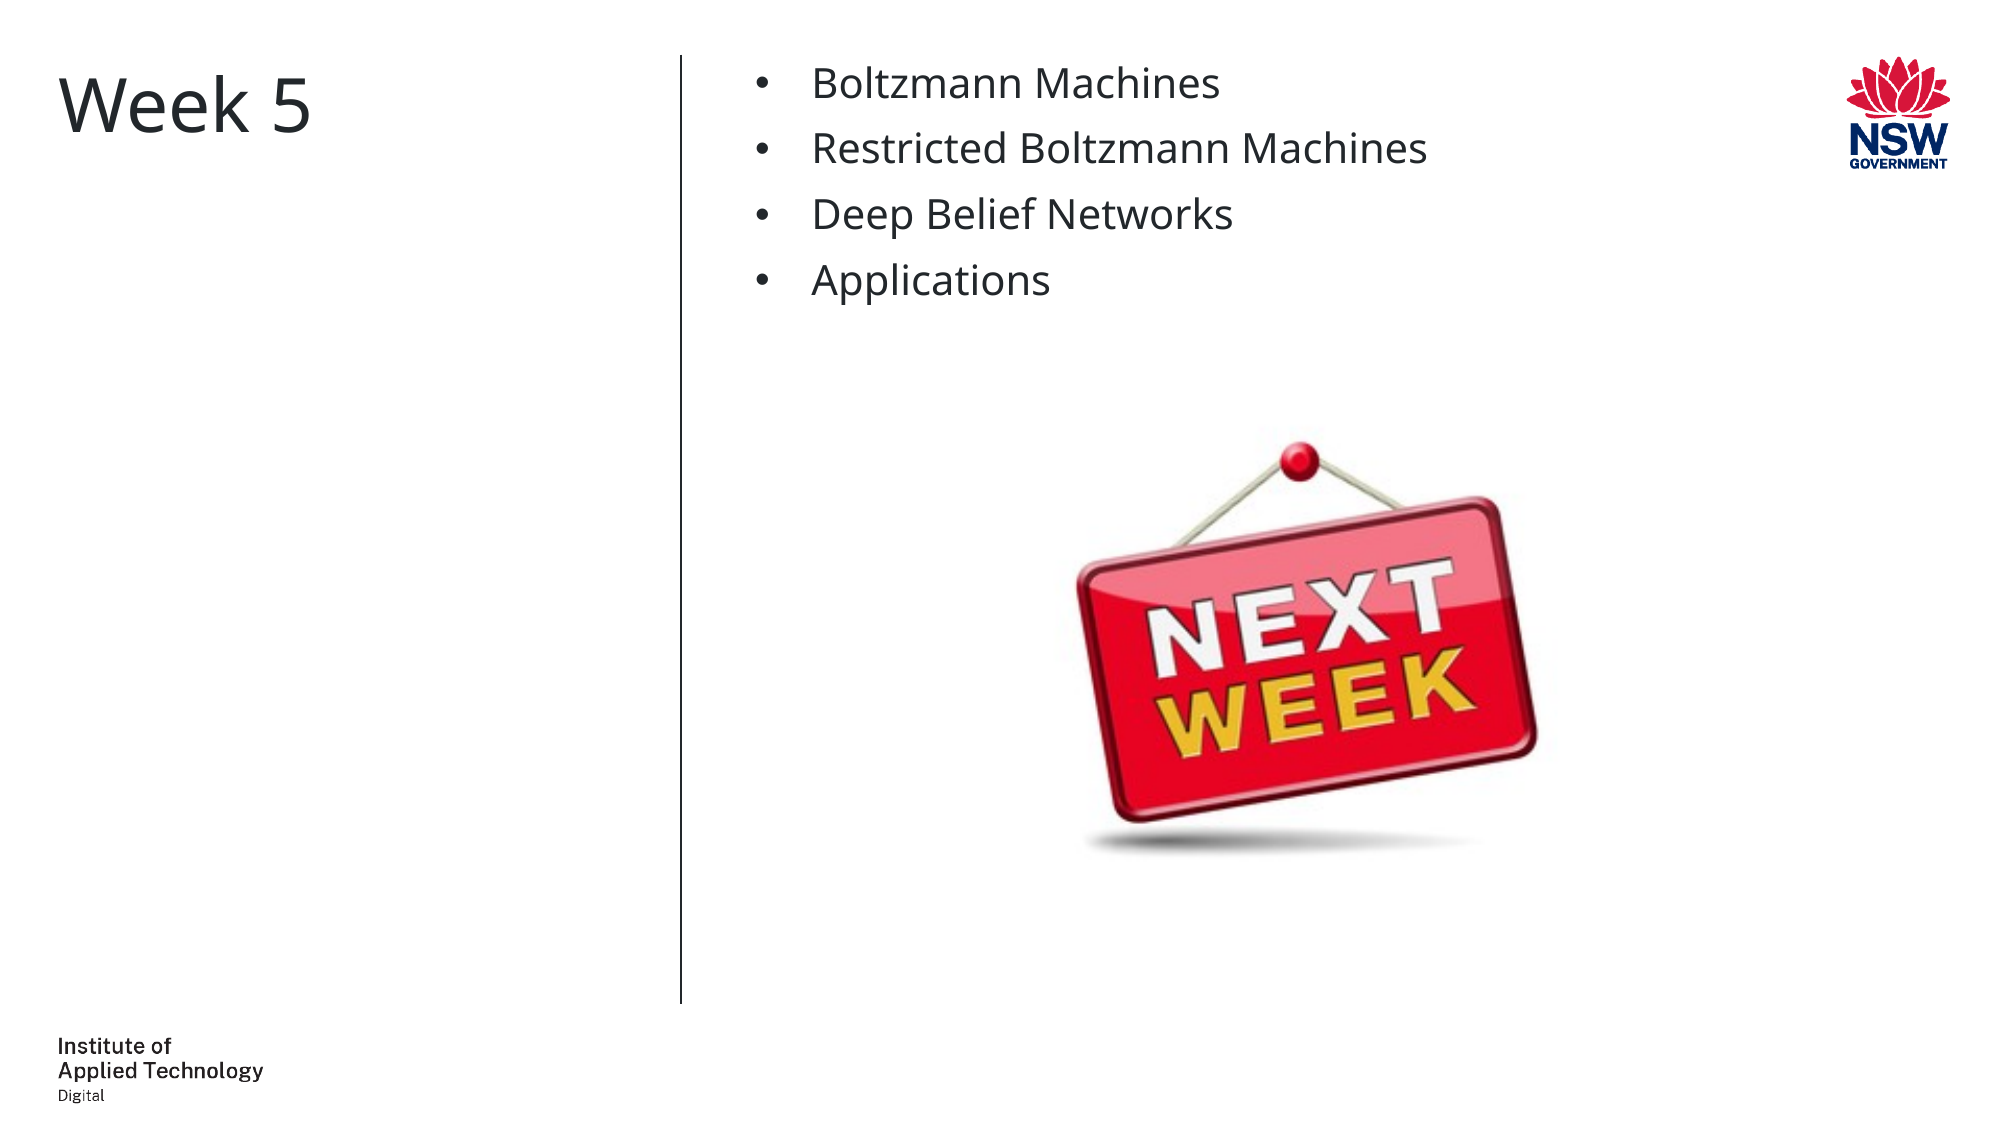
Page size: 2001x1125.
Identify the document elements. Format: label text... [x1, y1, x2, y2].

list Boltzmann Machines Restricted Boltzmann Machines Deep Belief Networks Applications [740, 54, 1769, 1005]
picture [1023, 361, 1566, 890]
picture [57, 1034, 264, 1105]
picture [1846, 56, 1950, 169]
title Week 5 [43, 0, 658, 217]
